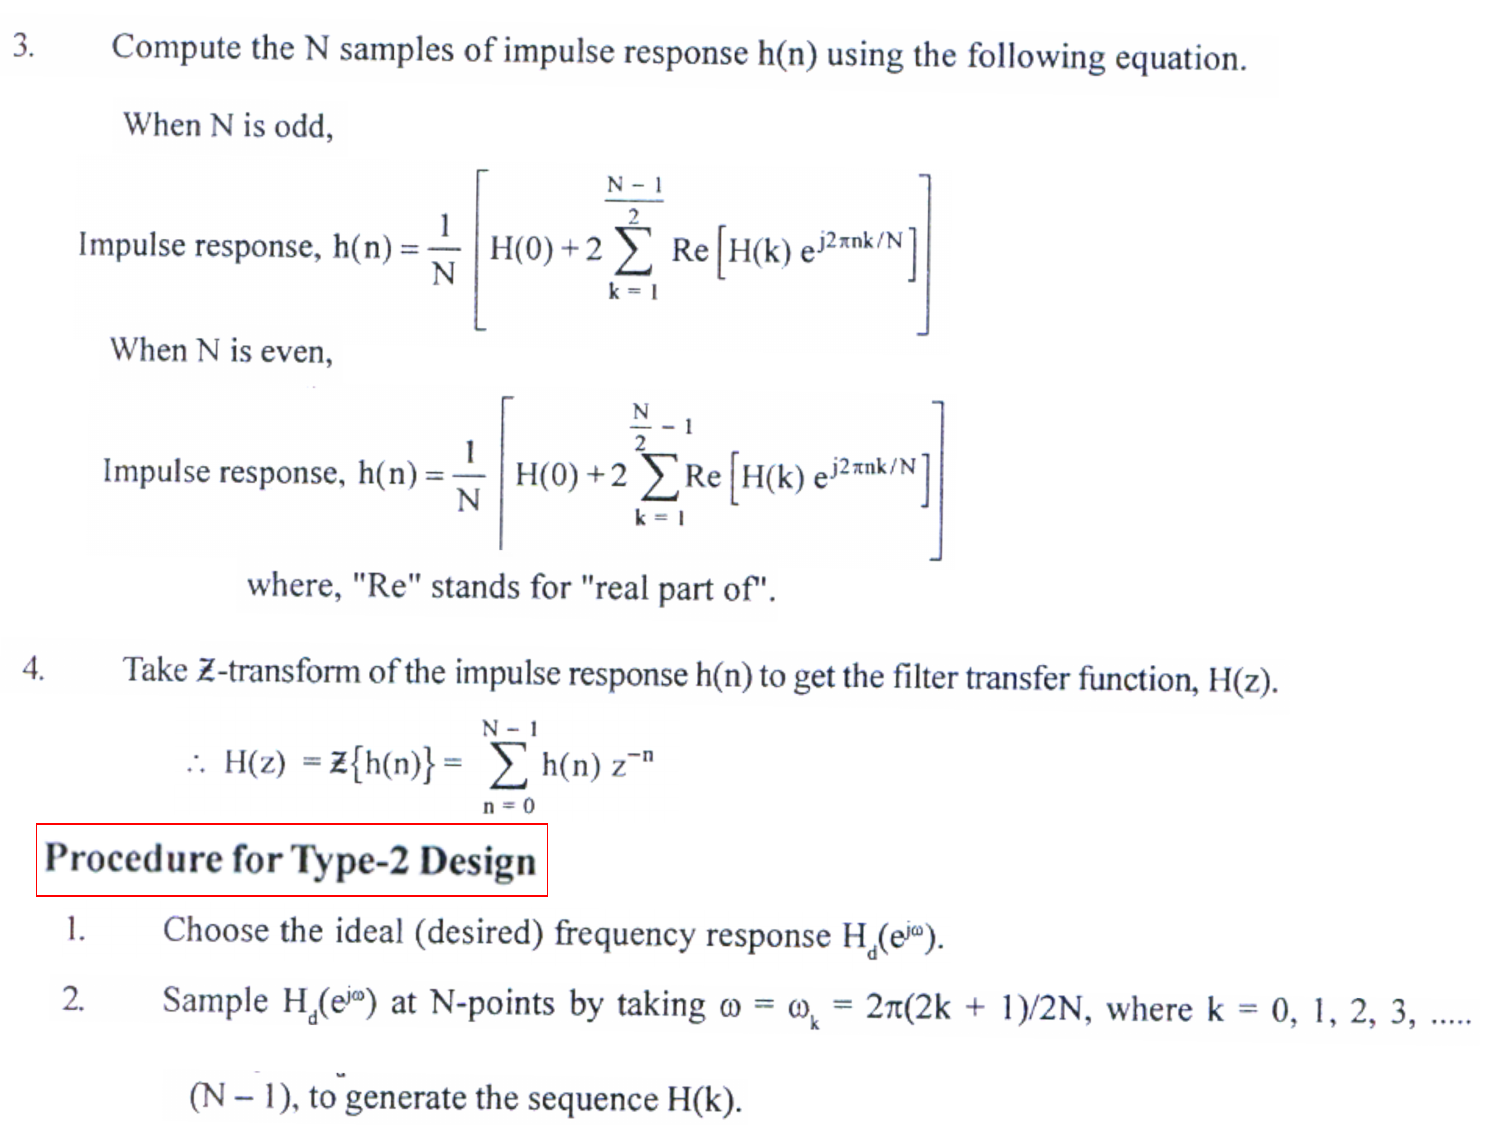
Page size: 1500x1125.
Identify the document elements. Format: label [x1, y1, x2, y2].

picture [112, 98, 348, 156]
picture [62, 900, 951, 971]
picture [0, 14, 1279, 97]
picture [37, 824, 548, 896]
picture [74, 155, 956, 621]
picture [0, 638, 1290, 822]
picture [49, 975, 1480, 1045]
picture [162, 1070, 748, 1125]
